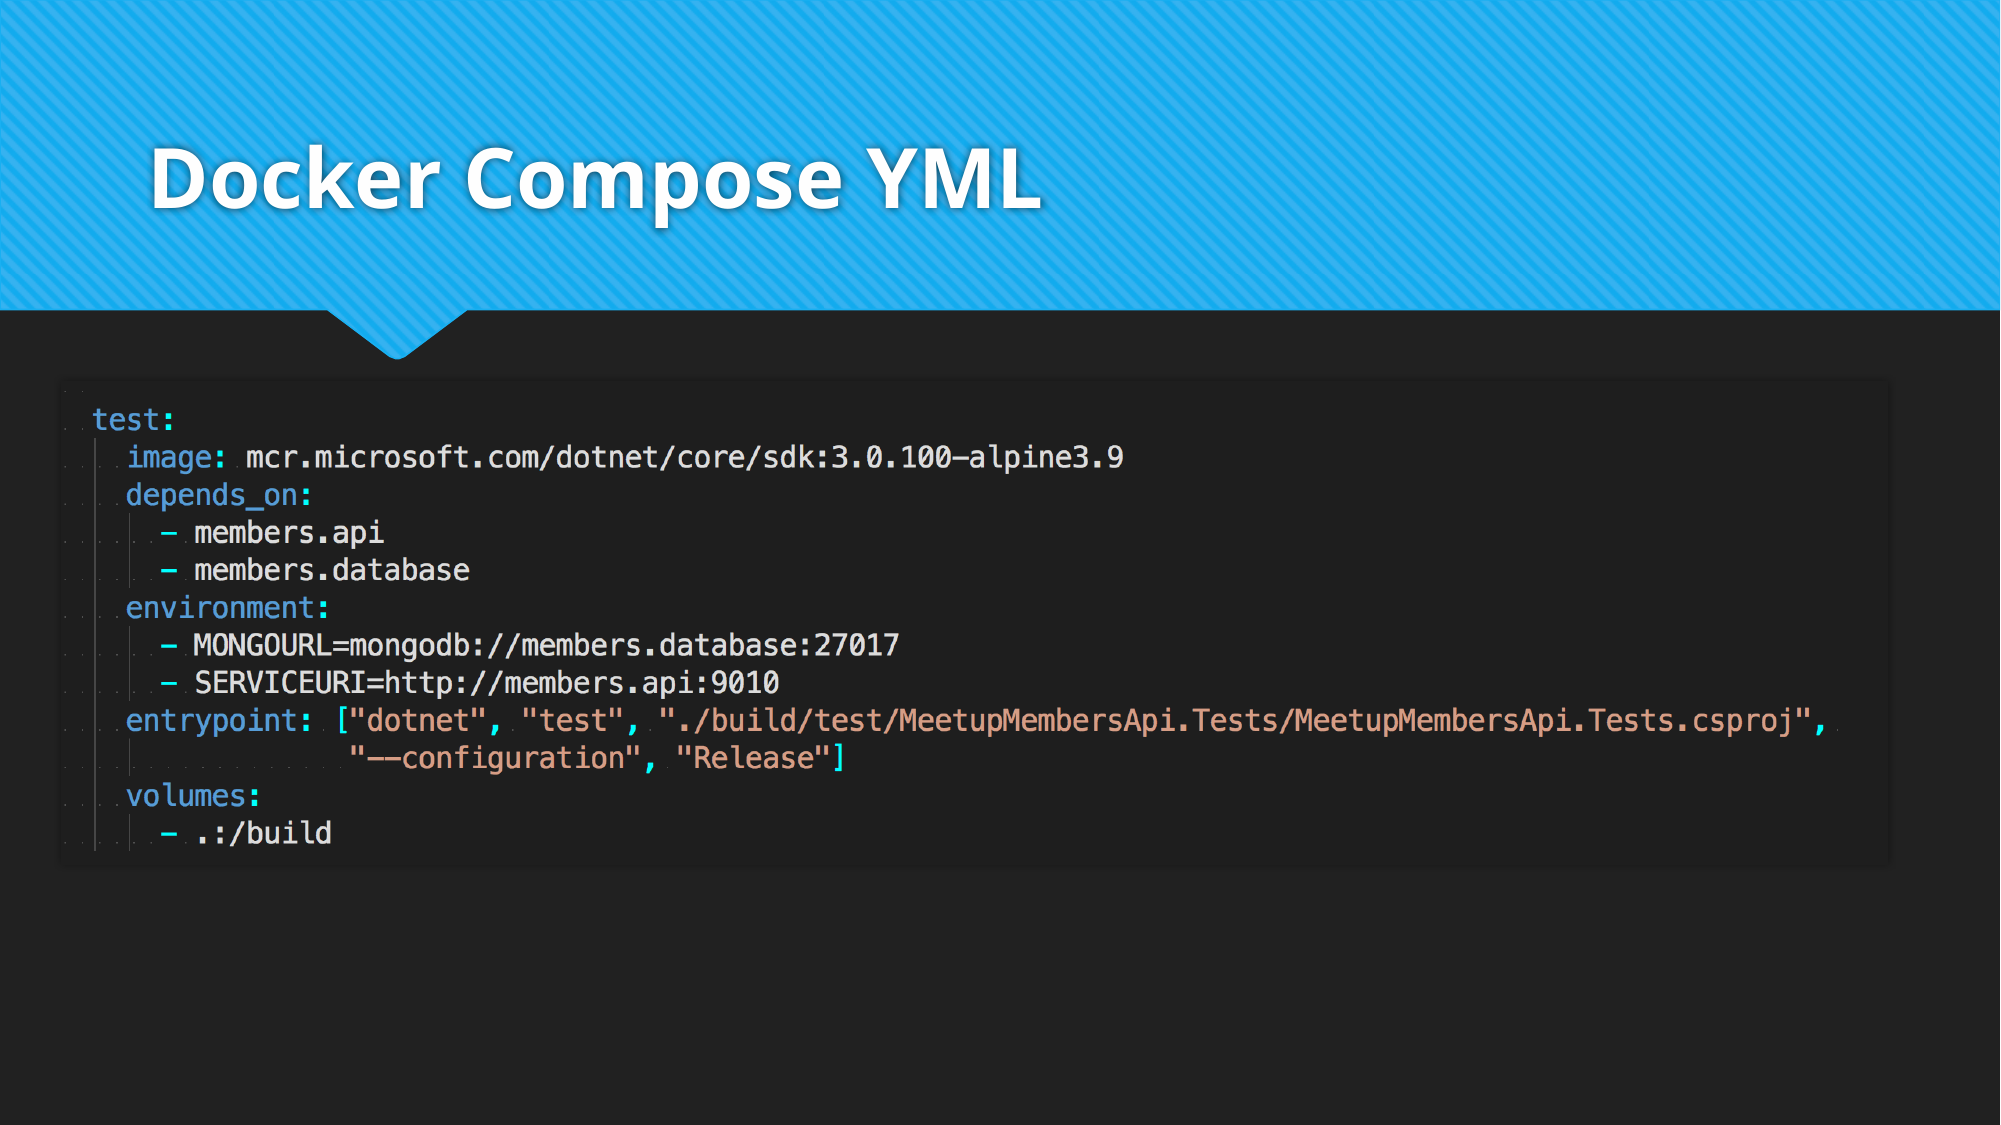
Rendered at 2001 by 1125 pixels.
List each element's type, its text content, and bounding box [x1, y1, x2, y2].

title Docker Compose YML [132, 73, 1868, 233]
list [61, 381, 1888, 865]
